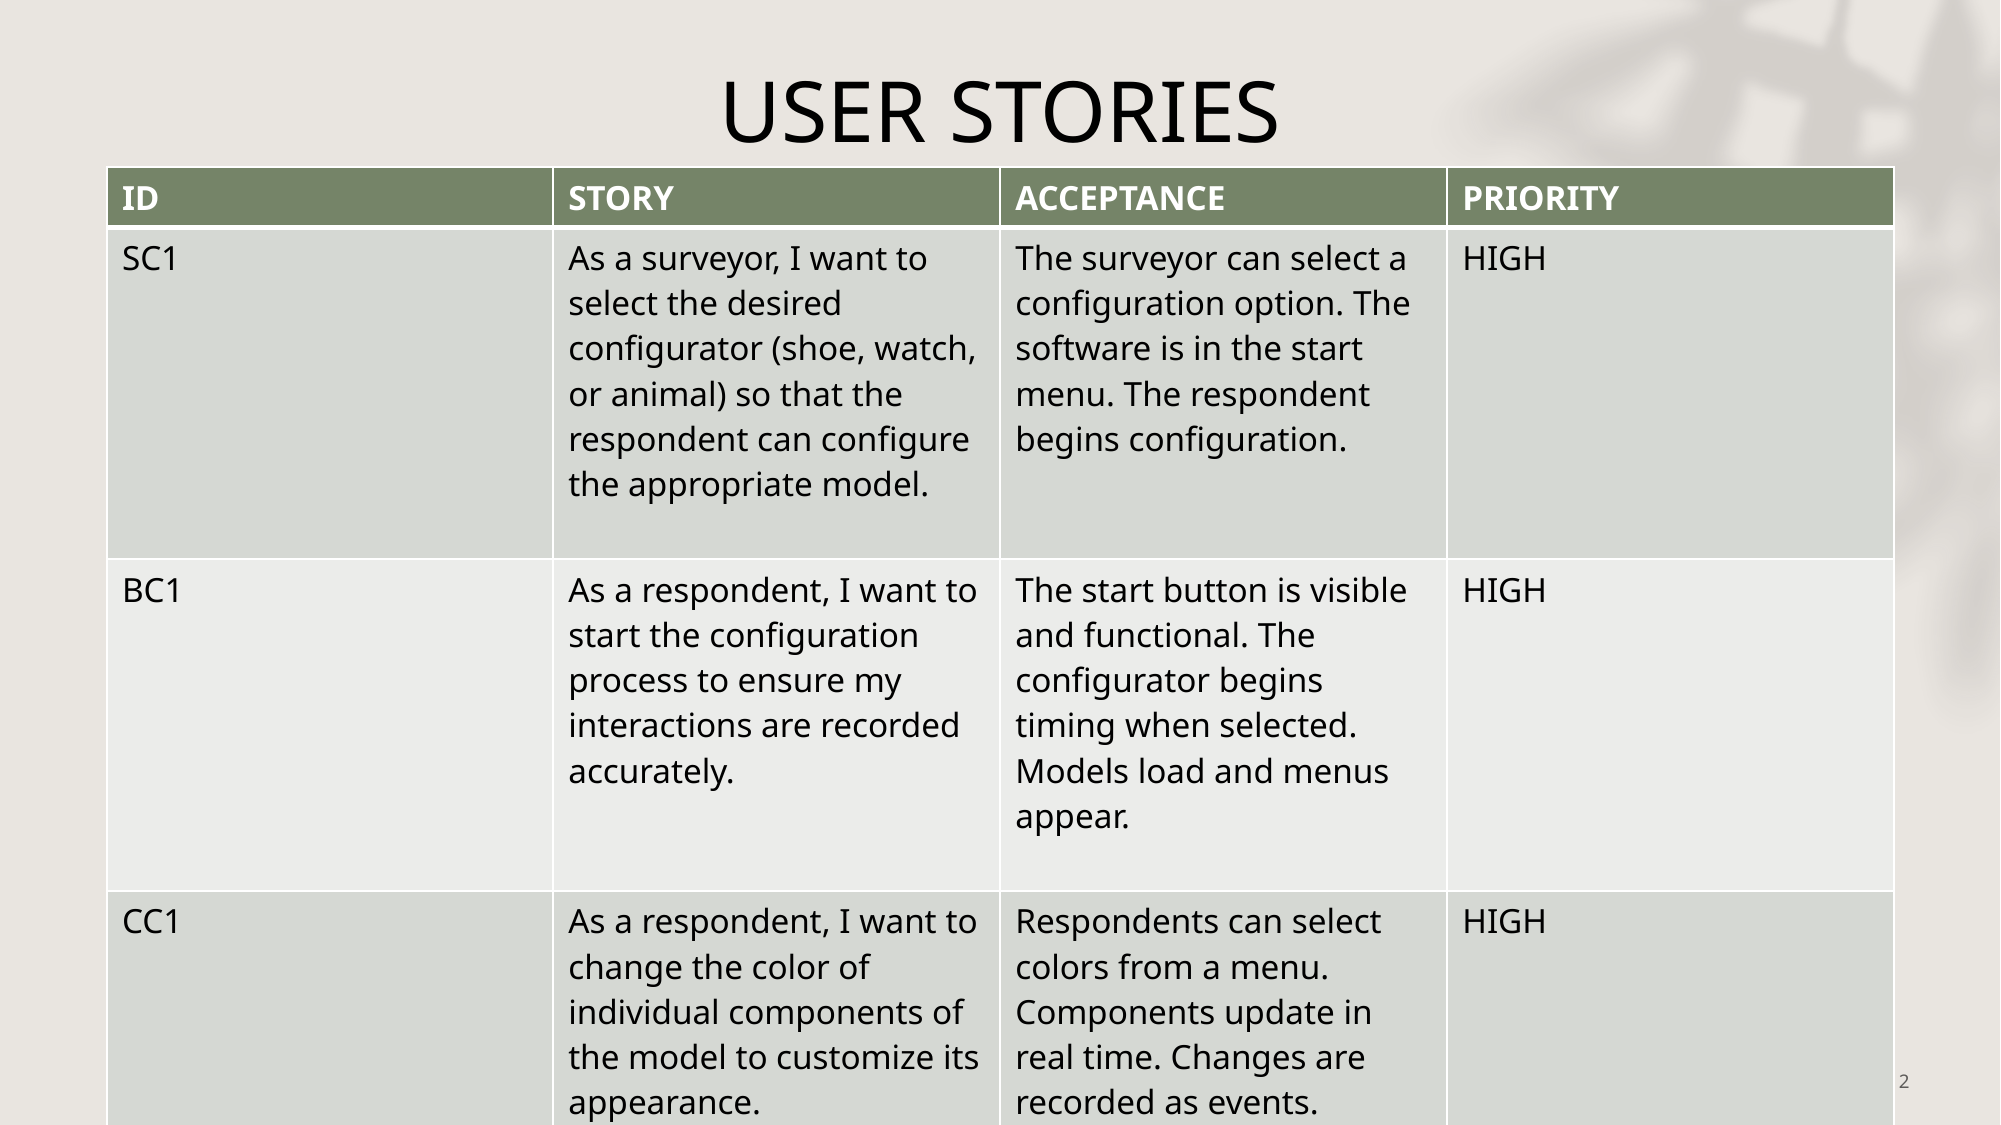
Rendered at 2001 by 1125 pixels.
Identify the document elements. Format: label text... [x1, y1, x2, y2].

table_header ID [108, 168, 552, 225]
table_header STORY [554, 168, 999, 225]
table_cell As a respondent, I want to start the configuration process to ensure my interactions are recorded accurately. [554, 560, 999, 890]
slide_number 12 [1895, 1052, 1925, 1113]
table_cell SC1 [108, 230, 552, 558]
table_cell BC1 [108, 560, 552, 890]
table_cell HIGH [1448, 230, 1893, 558]
table_header PRIORITY [1448, 168, 1893, 225]
table_cell As a surveyor, I want to select the desired configurator (shoe, watch, or animal) so that the respondent can configure the appropriate model. [554, 230, 999, 558]
table_cell The surveyor can select a configuration option. The software is in the start menu. The respondent begins configuration. [1001, 230, 1446, 558]
table_cell Respondents can select colors from a menu. Components update in real time. Changes are recorded as events. [1001, 892, 1446, 1125]
table_cell As a respondent, I want to change the color of individual components of the model to customize its appearance. [554, 892, 999, 1125]
table_cell CC1 [108, 892, 552, 1125]
title USER STORIES [107, 50, 1895, 166]
table_cell The start button is visible and functional. The configurator begins timing when selected. Models load and menus appear. [1001, 560, 1446, 890]
table_header ACCEPTANCE [1001, 168, 1446, 225]
table_cell HIGH [1448, 892, 1893, 1125]
table_cell HIGH [1448, 560, 1893, 890]
